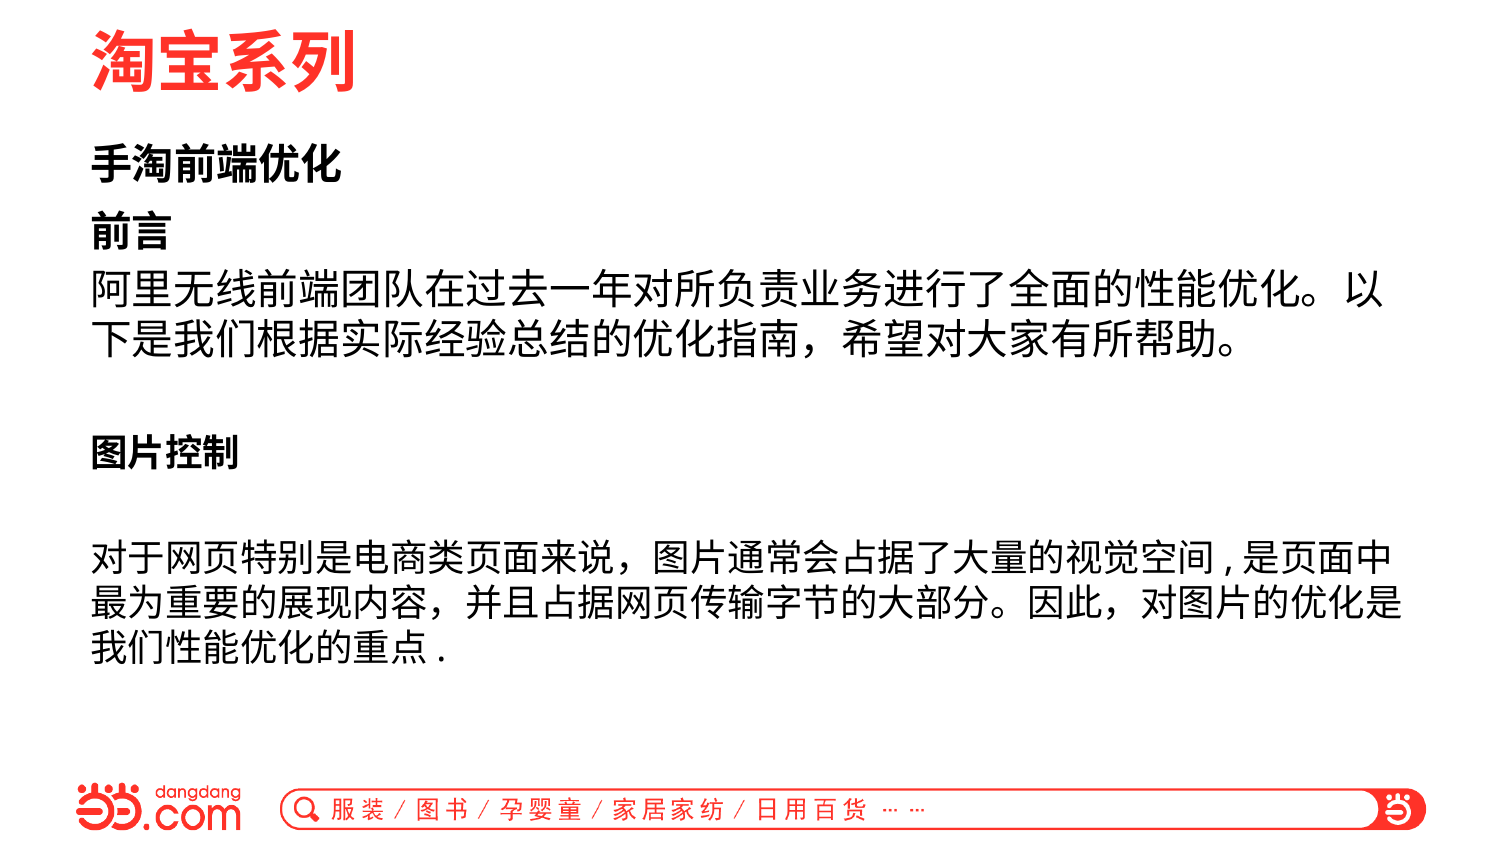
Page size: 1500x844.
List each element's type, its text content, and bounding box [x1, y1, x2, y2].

list 手淘前端优化 [75, 129, 1425, 196]
title 淘宝系列 [75, 20, 1425, 100]
picture [0, 765, 1500, 844]
list 前言 阿里无线前端团队在过去一年对所负责业务进行了全面的性能优化。以下是我们根据实际经验总结的优化指南，希望对大家有所帮助。 图片控制 对于网页特别是电商类页面来说，图片通常会占据了大量的视觉空间,是页面中最为重要的展现内容，并且占据网页传输字节的大部分。因此，对图片的优化是我们性能优化的重点. [75, 197, 1425, 751]
